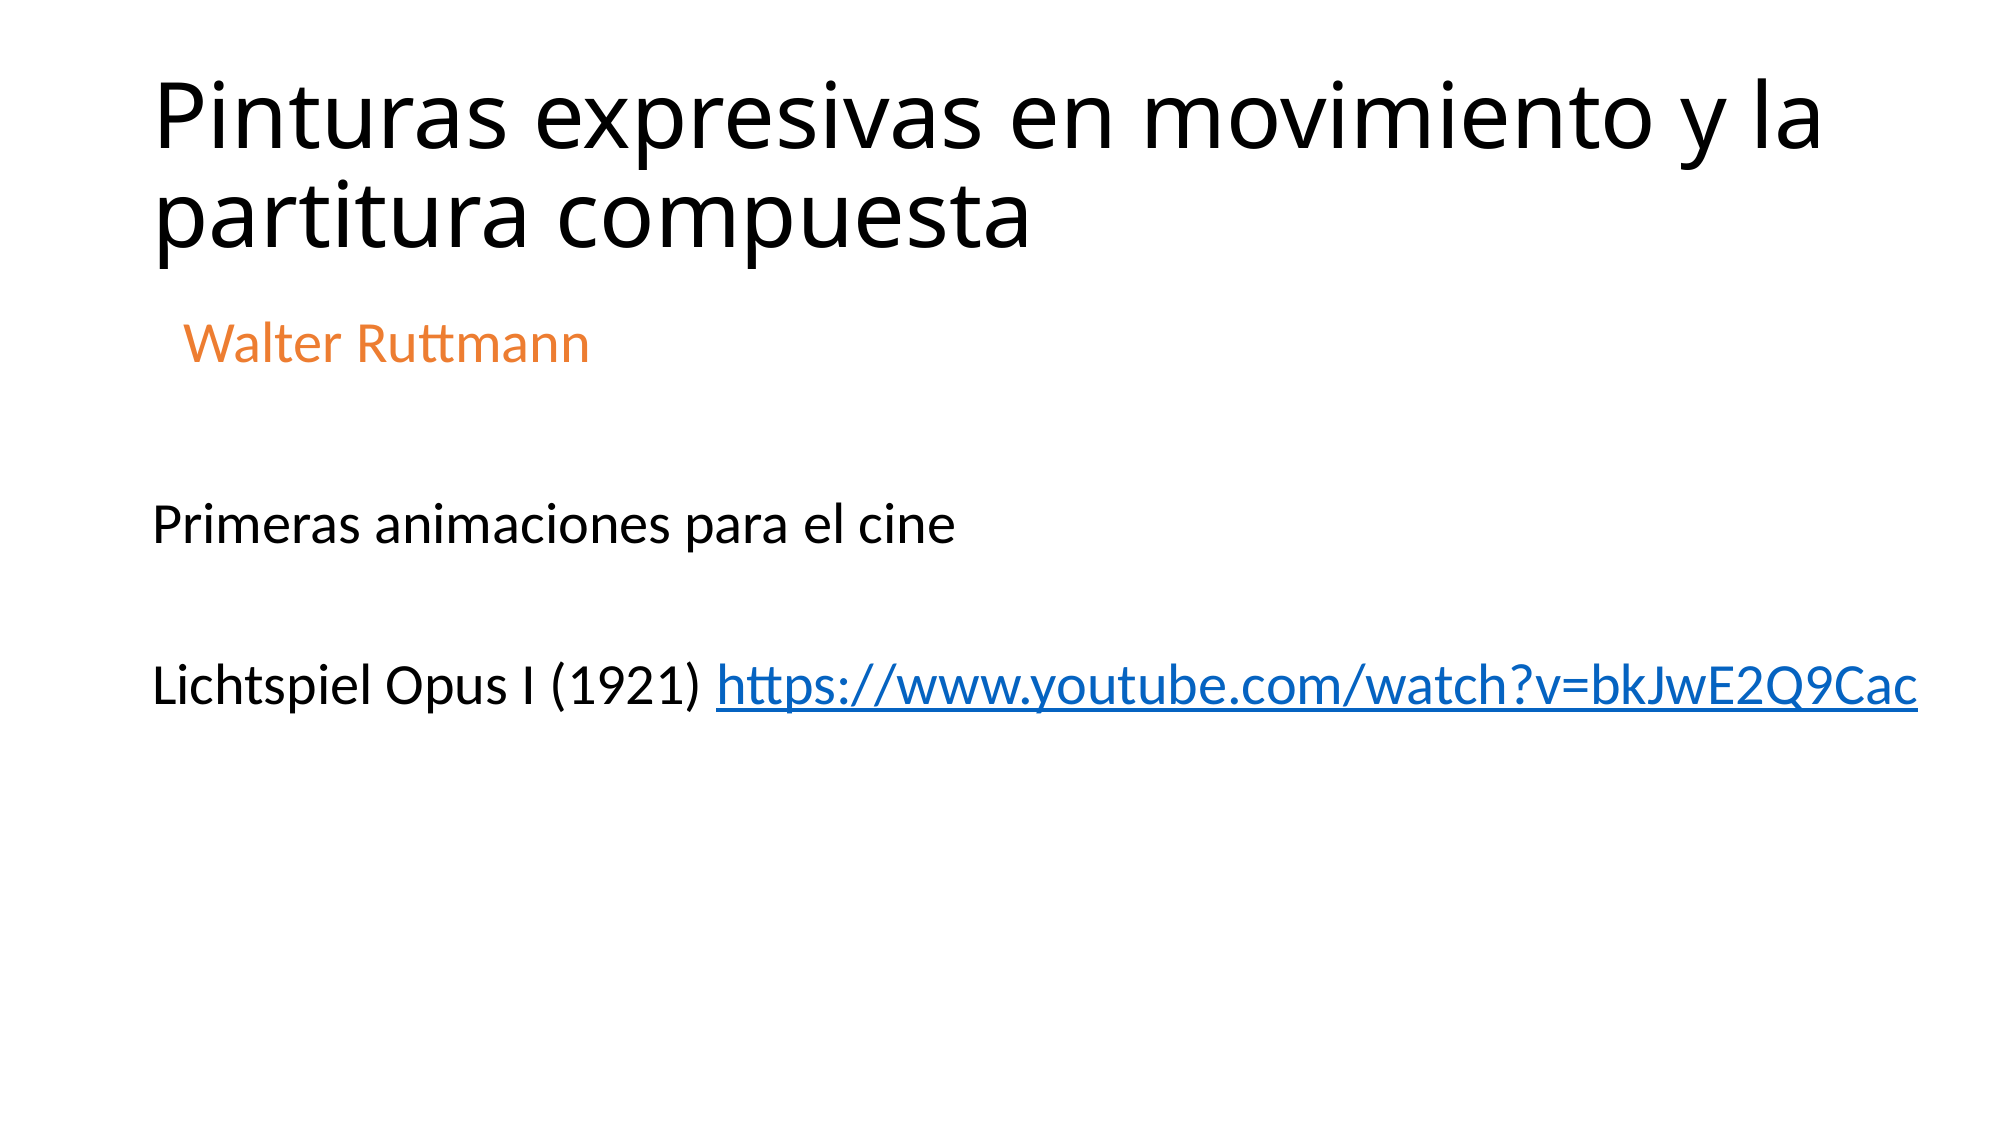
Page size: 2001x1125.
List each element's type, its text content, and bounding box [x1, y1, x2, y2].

text_box Walter Ruttmann [169, 296, 1305, 382]
text_box Primeras animaciones para el cine [137, 477, 1138, 563]
title Pinturas expresivas en movimiento y la partitura compuesta [137, 59, 1863, 278]
text_box Lichtspiel Opus I (1921) https://www.youtube.com/watch?v=bkJwE2Q9Cac [137, 638, 1968, 769]
